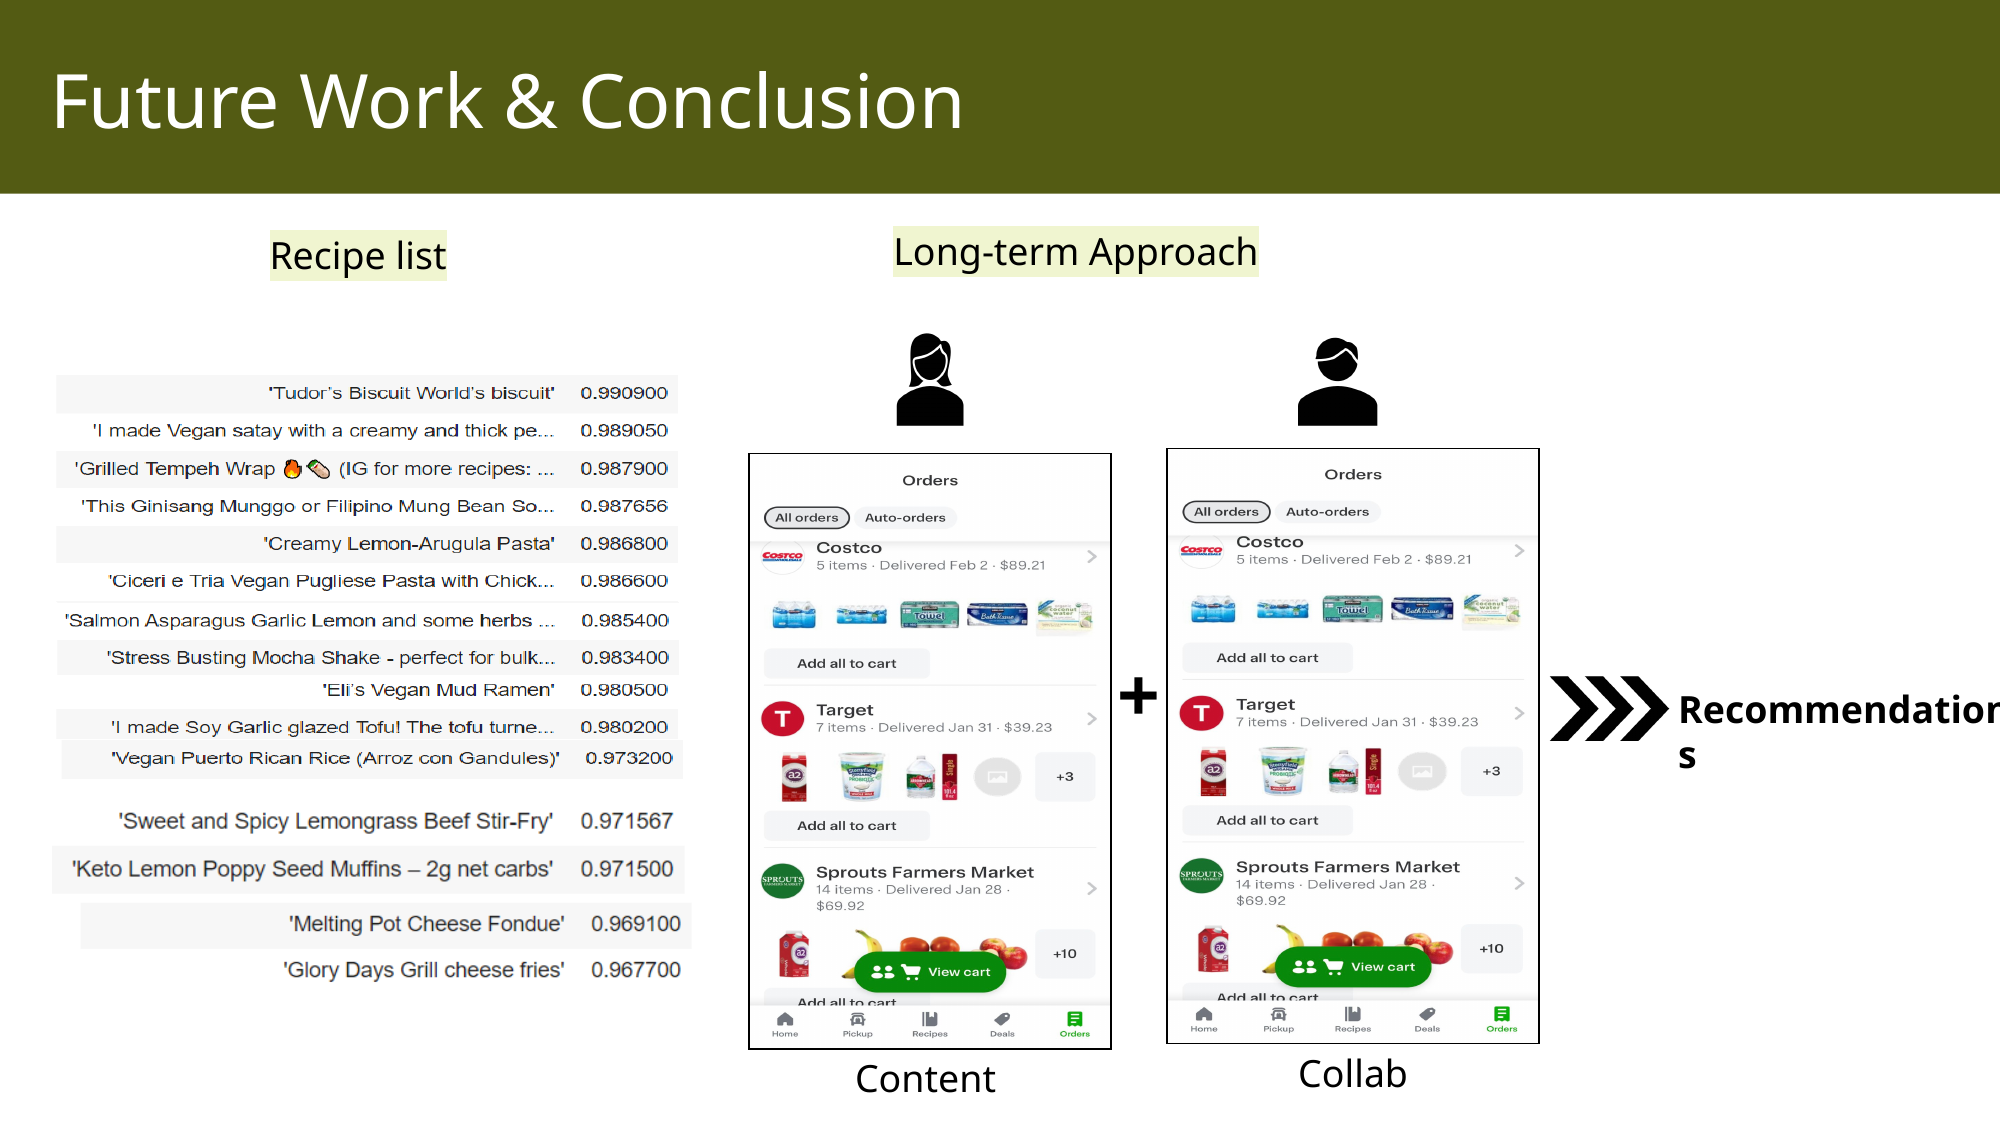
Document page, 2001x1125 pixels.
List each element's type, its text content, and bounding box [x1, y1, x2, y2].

text_box Content [840, 1049, 1051, 1108]
text_box Long-term Approach [878, 220, 1374, 281]
picture [880, 324, 980, 443]
picture [1167, 449, 1679, 1043]
text_box Recipe list [254, 224, 750, 285]
picture [749, 454, 1111, 1049]
title Future Work & Conclusion [35, 52, 1959, 157]
picture [1278, 324, 1397, 443]
picture [51, 811, 693, 994]
picture [56, 374, 703, 779]
text_box + [1111, 639, 1167, 745]
text_box Recommendations [1663, 678, 2000, 784]
text_box Collab [1283, 1043, 1464, 1103]
